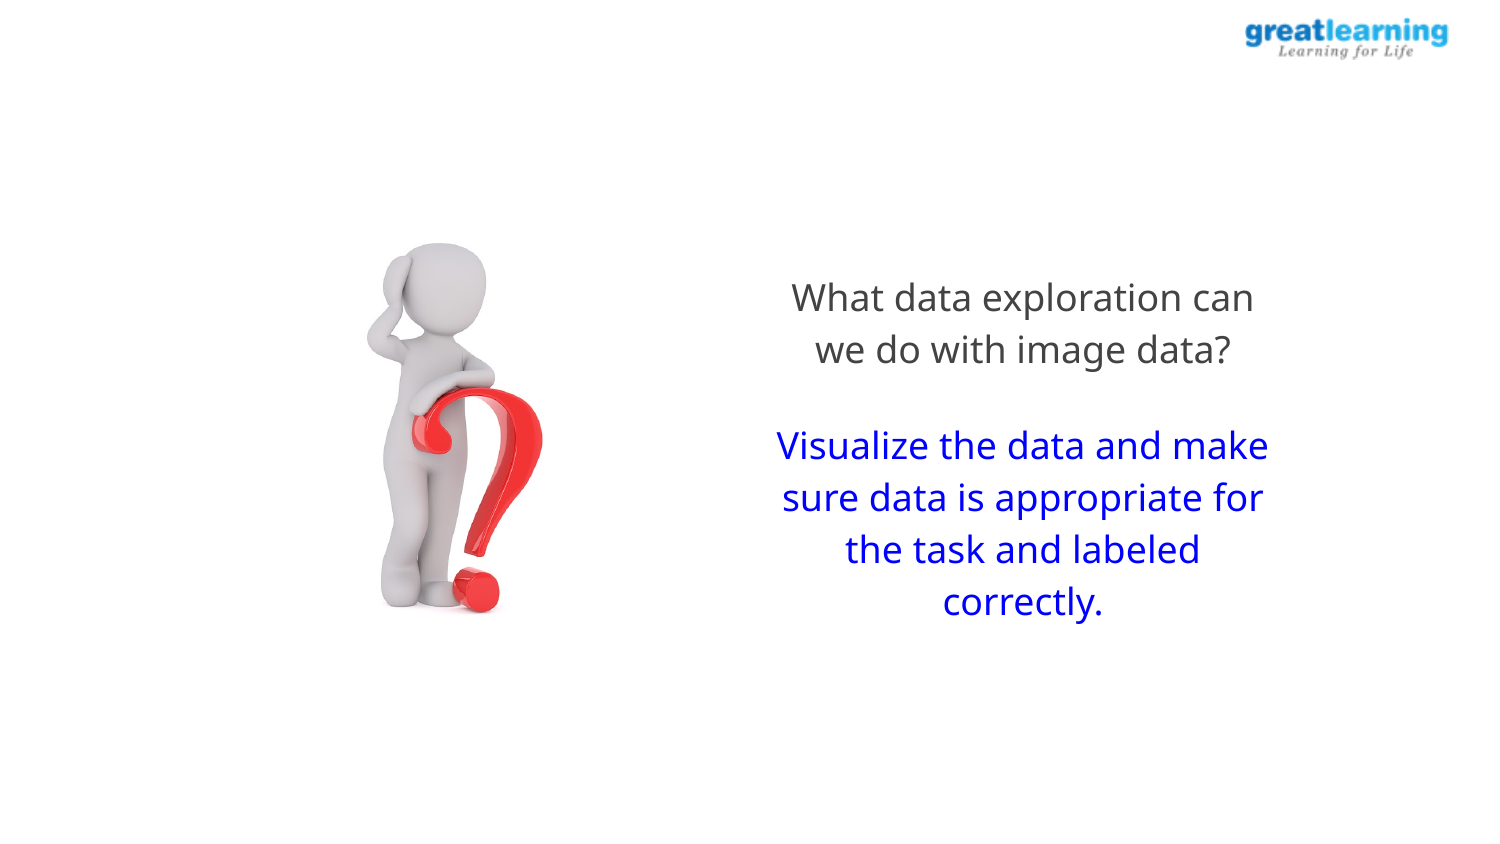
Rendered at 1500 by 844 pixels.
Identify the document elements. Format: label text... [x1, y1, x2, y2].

picture [1245, 17, 1449, 60]
text_box Visualize the data and make sure data is appropriate for the task and labeled correctly. [750, 430, 1297, 608]
text_box What data exploration can we do with image data? [750, 230, 1297, 408]
picture [239, 215, 653, 629]
